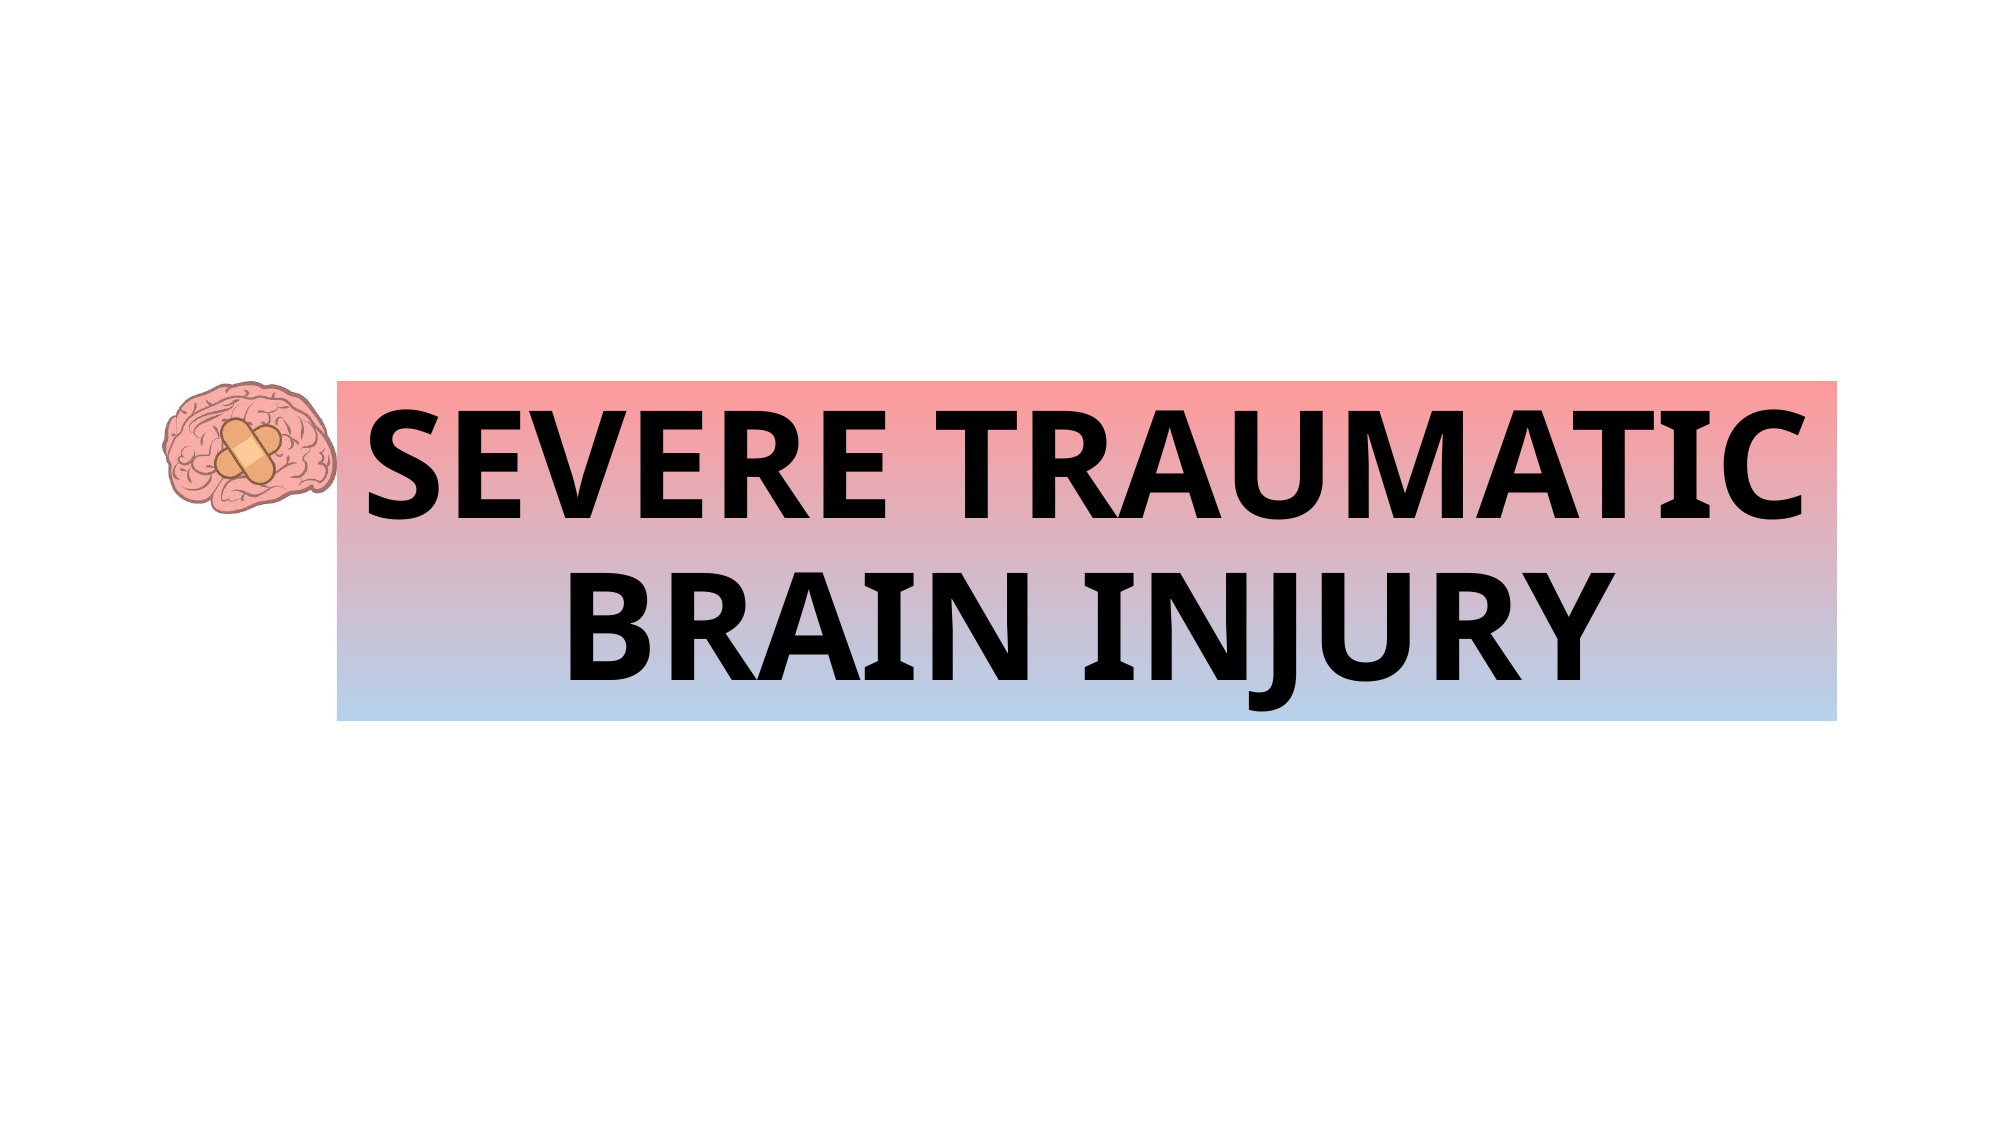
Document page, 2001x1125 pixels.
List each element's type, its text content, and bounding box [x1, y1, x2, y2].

title SEVERE TRAUMATIC BRAIN INJURY [336, 381, 1837, 721]
picture [162, 381, 337, 515]
